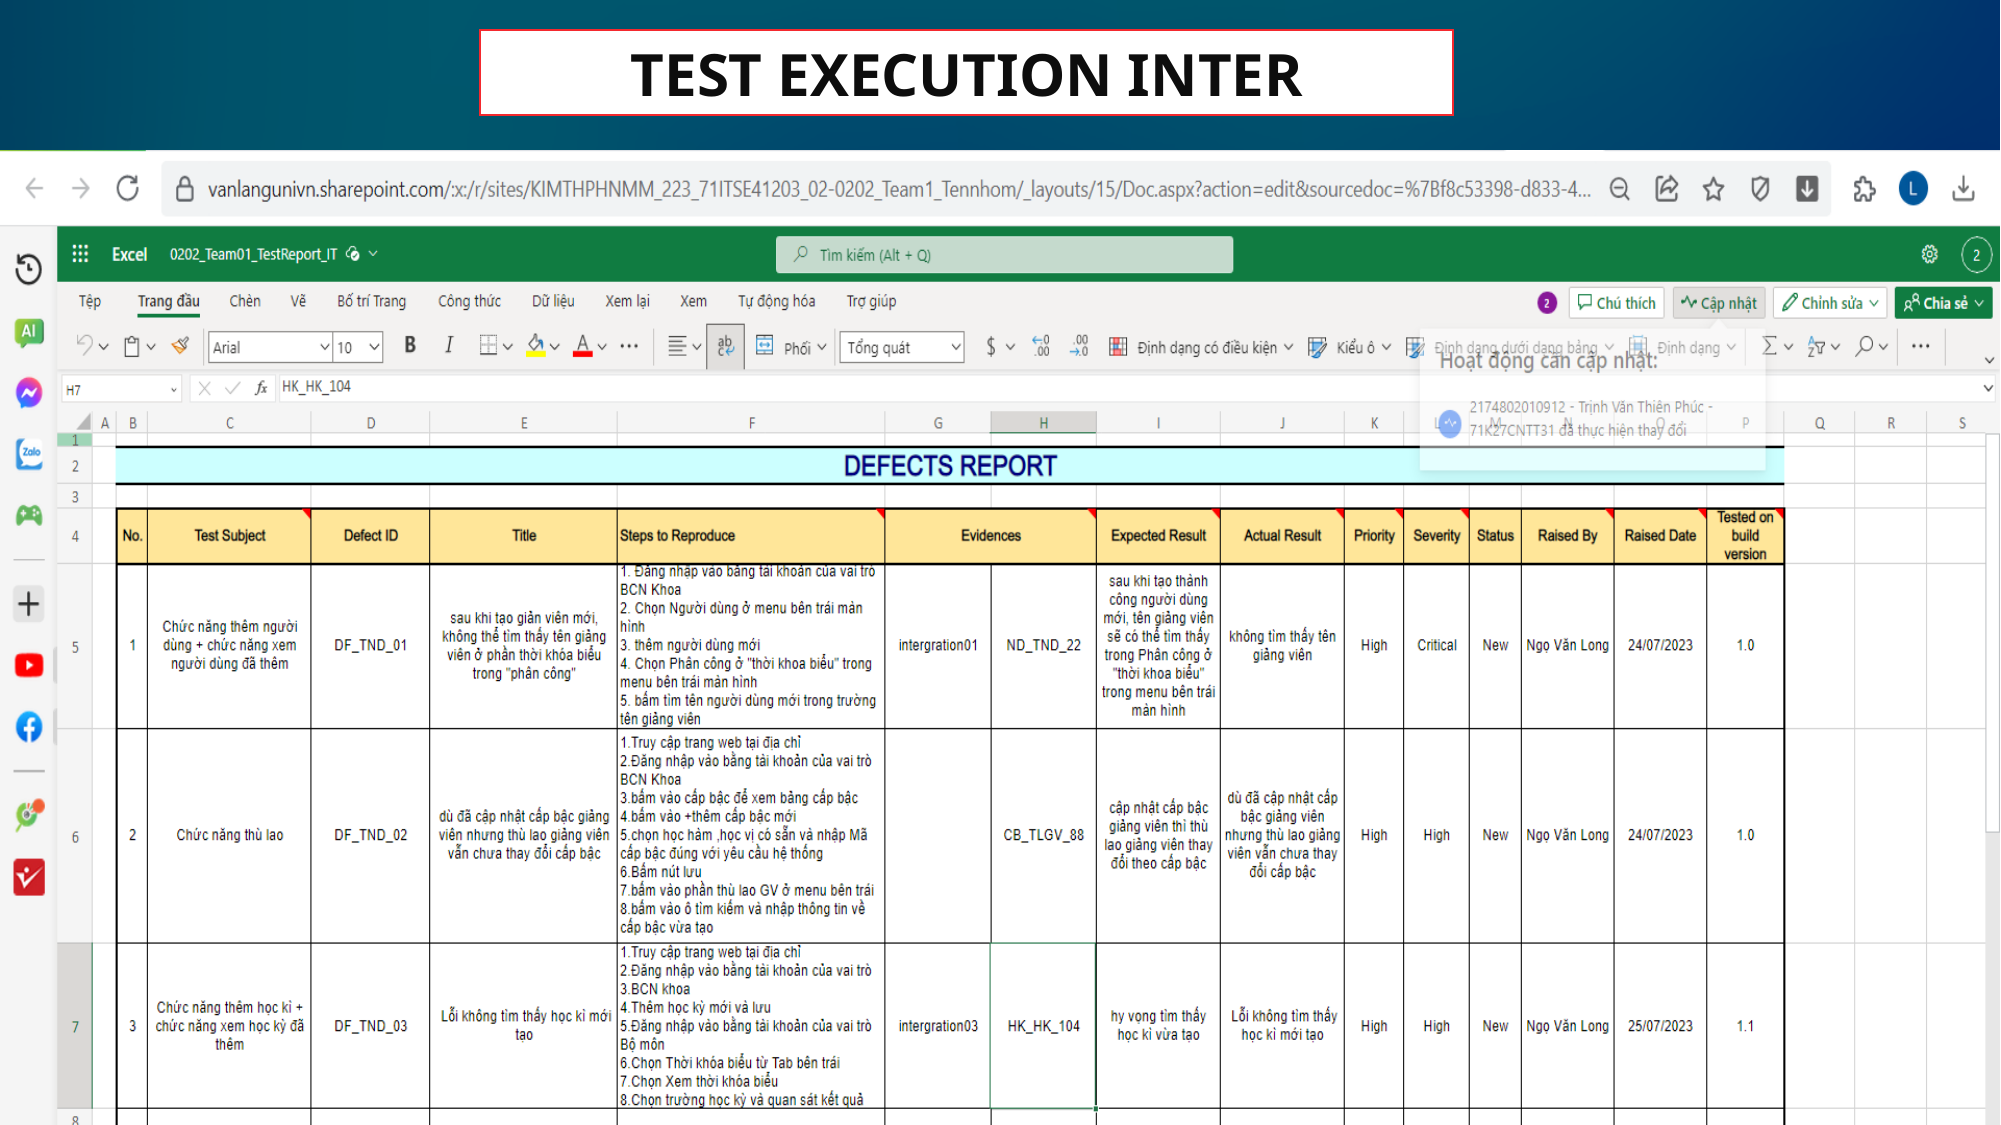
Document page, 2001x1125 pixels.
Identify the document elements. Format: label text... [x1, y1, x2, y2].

text_box TEST EXEcution inter [479, 29, 1454, 116]
picture [0, 0, 2000, 1125]
